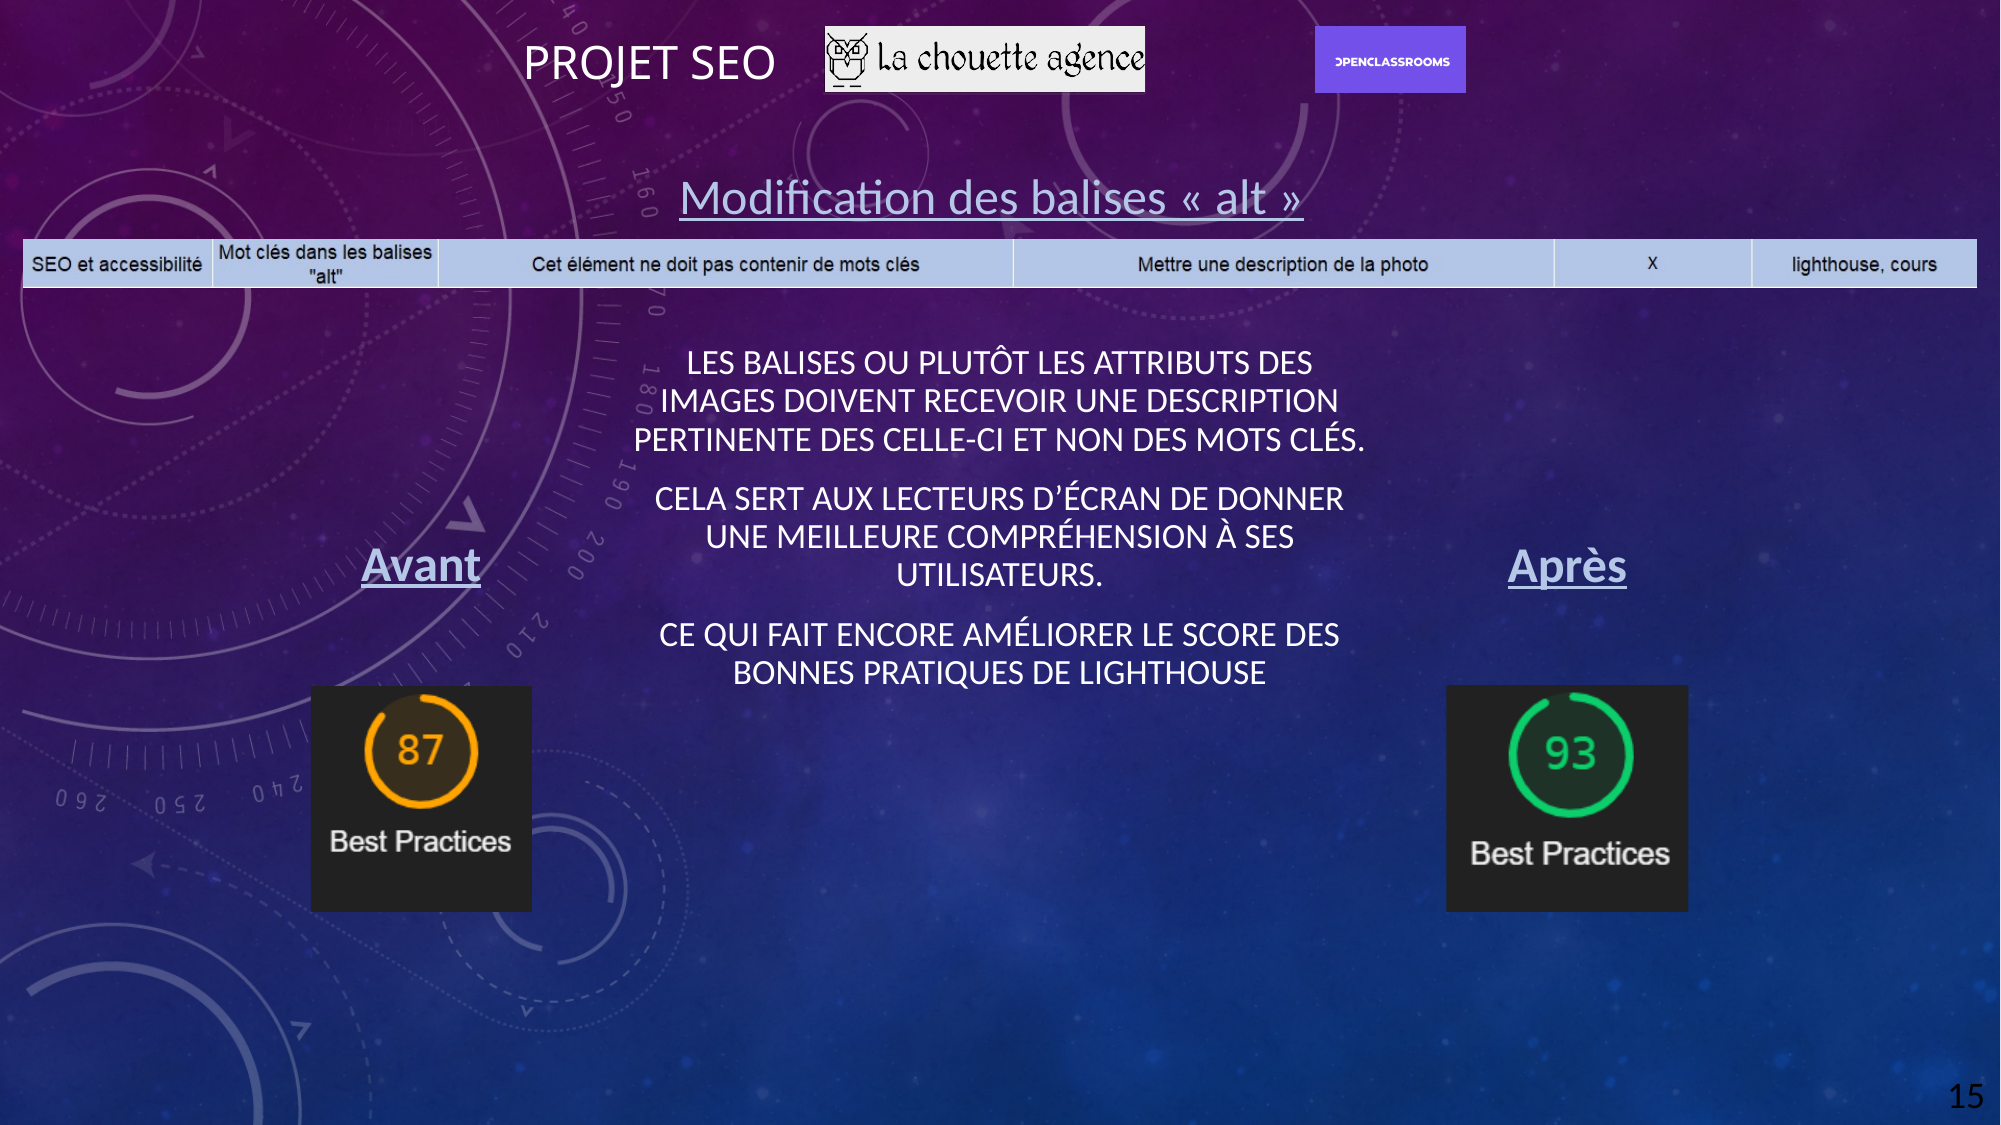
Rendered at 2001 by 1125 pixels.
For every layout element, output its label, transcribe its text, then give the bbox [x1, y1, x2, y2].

picture [0, 0, 2001, 1125]
text_box 15 [1909, 1062, 2000, 1125]
subtitle Les balises ou plutôt les attributs des images doivent recevoir une description pertinente des celle-ci et non des mots clés. Cela sert aux lecteurs d’écran de donner une meilleure compréhension à ses utilisateurs. Ce qui fait encore améliorer le score des bonnes pratiques de Lighthouse [614, 336, 1386, 711]
title Projet SEO avec [507, 25, 1466, 97]
text_box Modification des balises « alt » [211, 156, 1773, 232]
text_box Après [1481, 524, 1654, 600]
text_box Avant [335, 523, 508, 599]
